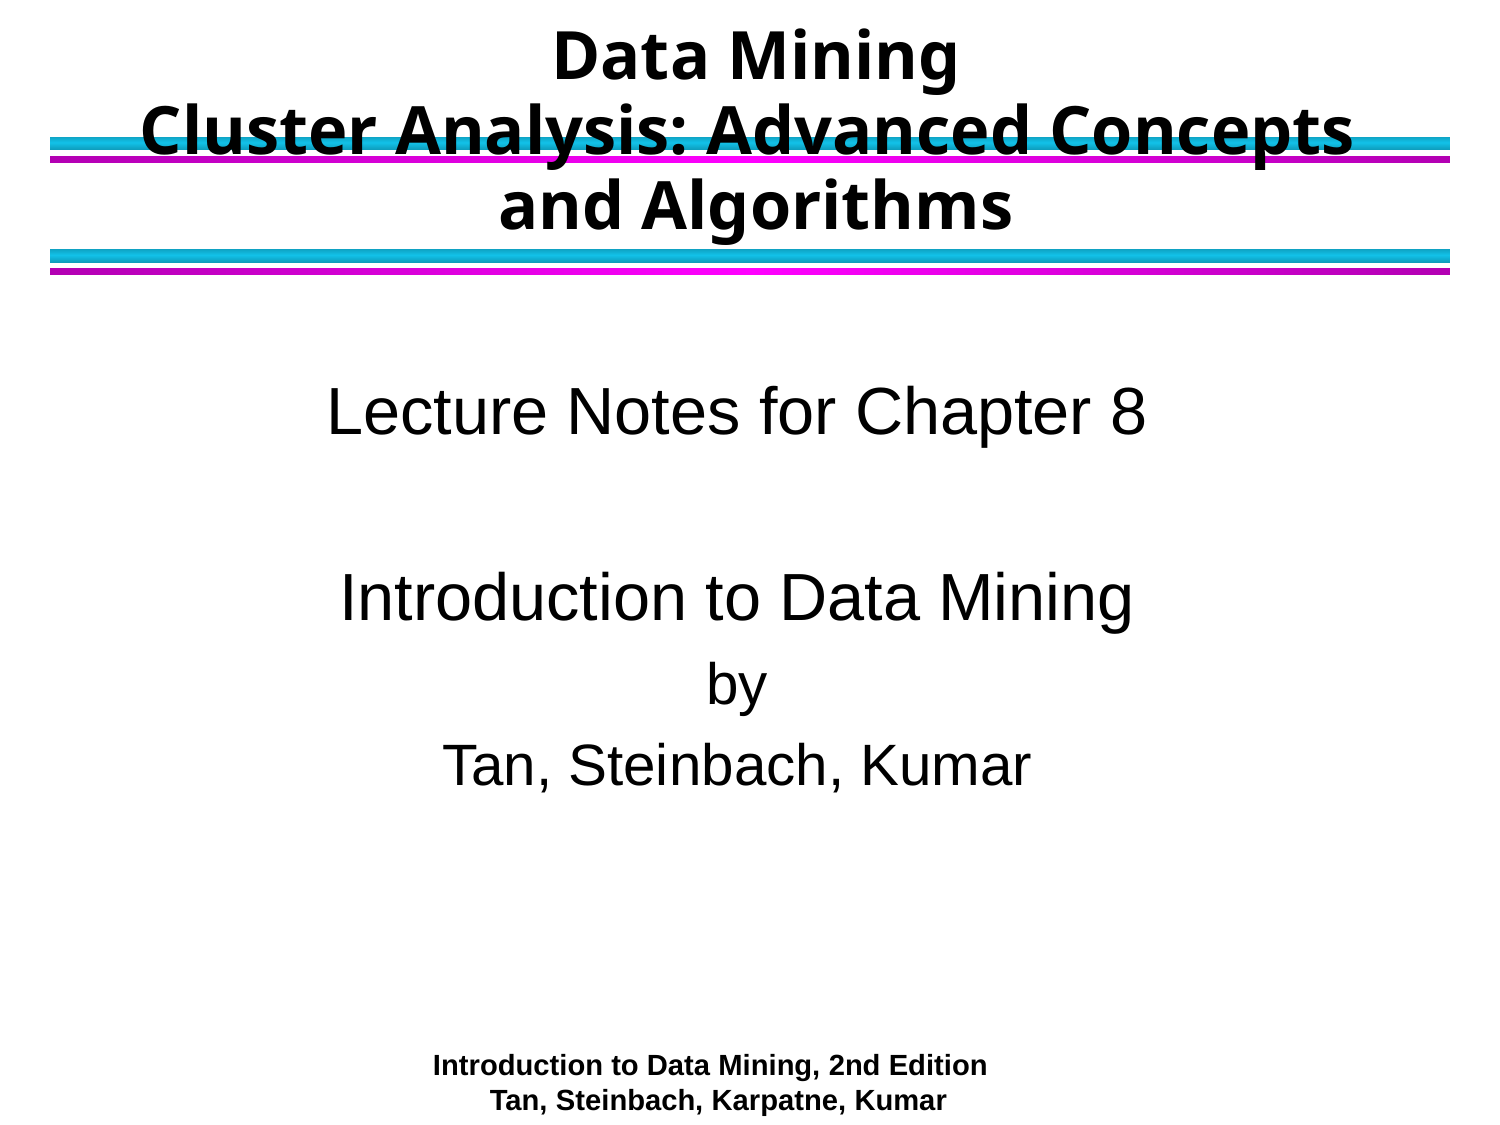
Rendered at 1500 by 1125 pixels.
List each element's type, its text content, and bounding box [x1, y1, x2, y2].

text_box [49, 249, 1451, 276]
text_box Lecture Notes for Chapter 8 Introduction to Data Mining by Tan, Steinbach, Kumar [62, 360, 1413, 982]
text_box Introduction to Data Mining, 2nd Edition Tan, Steinbach, Karpatne, Kumar [412, 1039, 1025, 1124]
title Data Mining Cluster Analysis: Advanced Concepts and Algorithms [37, 0, 1475, 250]
